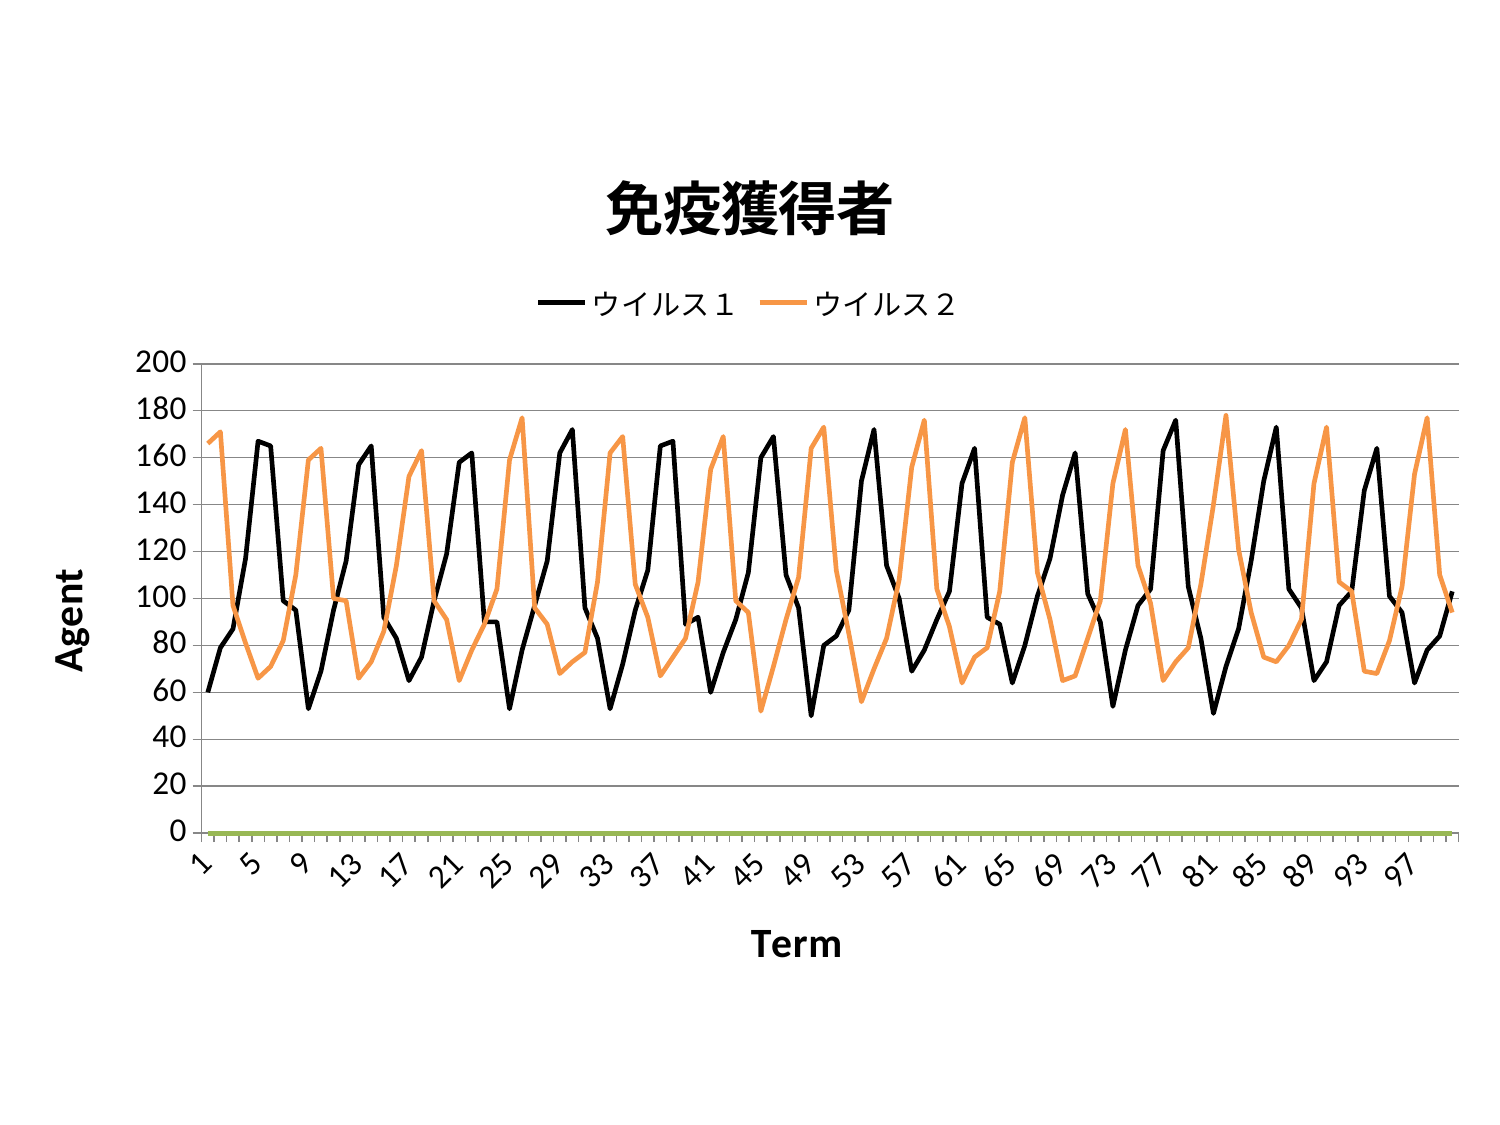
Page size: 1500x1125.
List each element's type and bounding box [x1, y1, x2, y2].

chart [11, 119, 1489, 1006]
